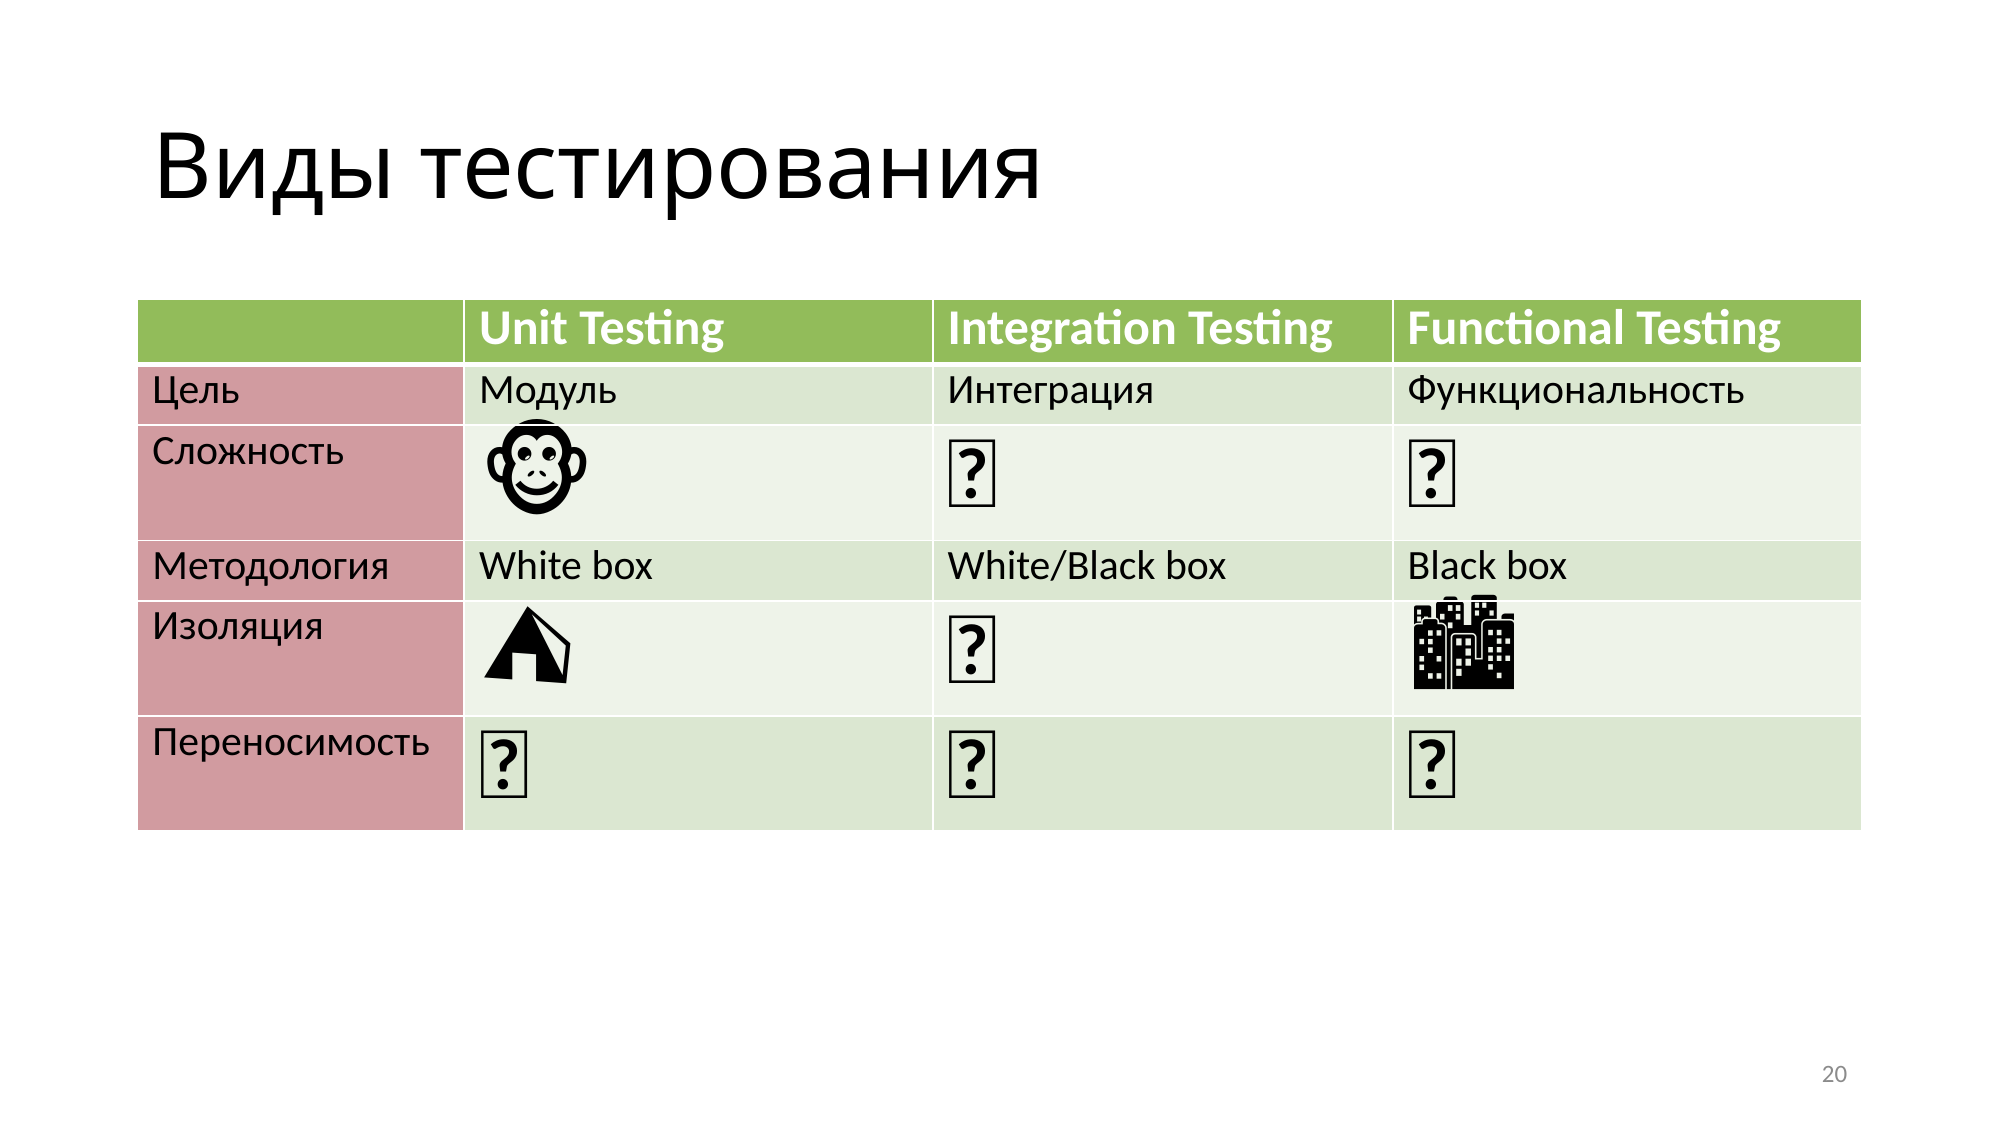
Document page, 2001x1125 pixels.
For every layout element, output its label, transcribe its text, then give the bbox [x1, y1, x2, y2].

table_cell 🐵 [465, 426, 932, 540]
table_header [138, 300, 463, 362]
table_cell 🏡 [934, 602, 1392, 715]
table_cell Функциональность [1394, 367, 1861, 424]
table_header Integration Testing [934, 300, 1392, 362]
table_cell Цель [138, 367, 463, 424]
table_cell 🏙 [1394, 602, 1861, 715]
slide_number 20 [1412, 1042, 1863, 1103]
table_cell 🤓 [1394, 426, 1861, 540]
table_cell Переносимость [138, 717, 463, 830]
title Виды тестирования [137, 59, 1863, 278]
table_cell Модуль [465, 367, 932, 424]
table_cell Сложность [138, 426, 463, 540]
table_cell 👜 [465, 717, 932, 830]
table_header Unit Testing [465, 300, 932, 362]
table_cell Методология [138, 541, 463, 600]
table_cell Интеграция [934, 367, 1392, 424]
table_cell White box [465, 541, 932, 600]
table_cell 🎪 [934, 717, 1392, 830]
table_cell White/Black box [934, 541, 1392, 600]
table_cell Black box [1394, 541, 1861, 600]
table_cell Изоляция [138, 602, 463, 715]
table_cell 🕍 [1394, 717, 1861, 830]
table_cell 🤠 [934, 426, 1392, 540]
table_cell ⛺ [465, 602, 932, 715]
table_header Functional Testing [1394, 300, 1861, 362]
